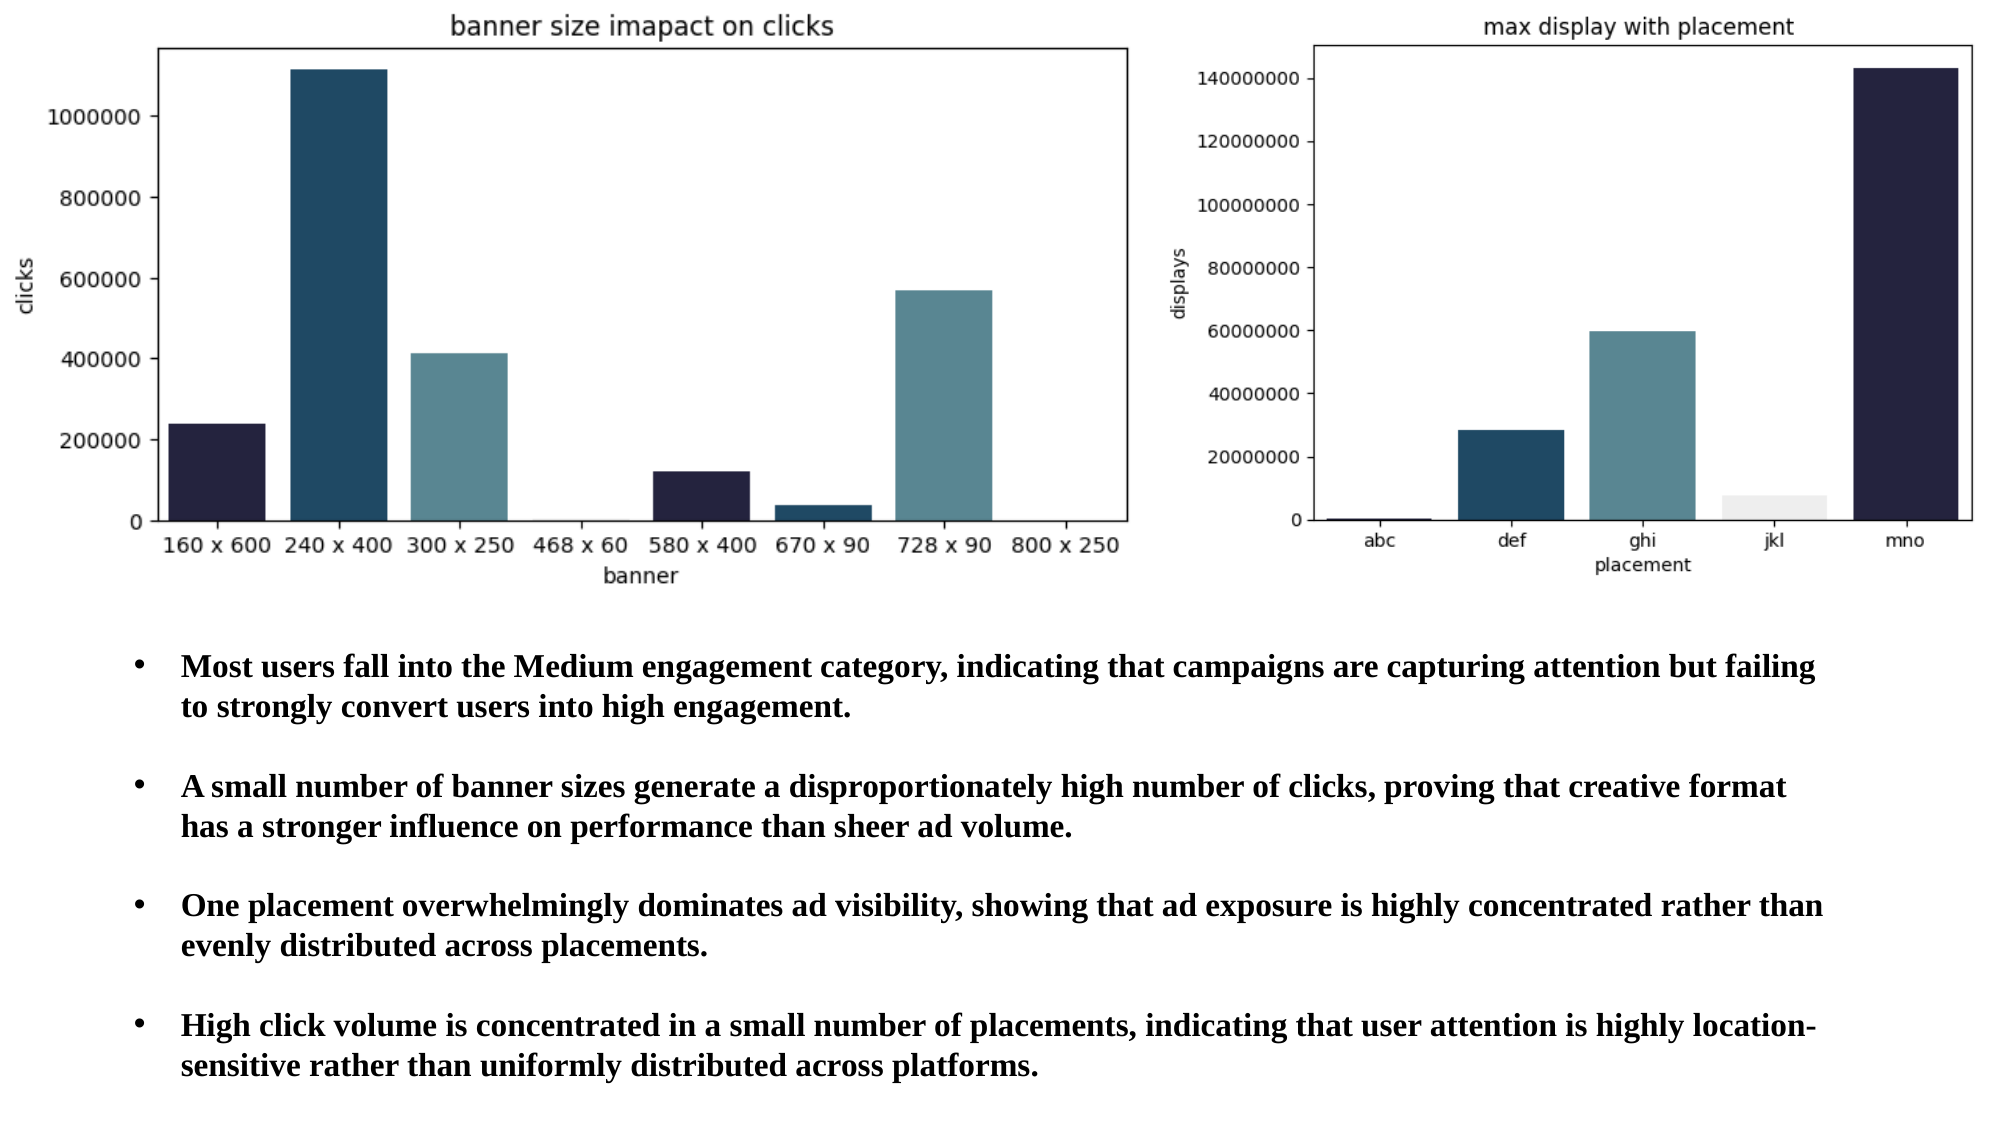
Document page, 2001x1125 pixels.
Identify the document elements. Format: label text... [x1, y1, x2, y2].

picture [0, 0, 1142, 603]
text_box Most users fall into the Medium engagement category, indicating that campaigns are capturing attention but failing to strongly convert users into high engagement. A small number of banner sizes generate a disproportionately high number of clicks, proving that creative format has a stronger influence on performance than sheer ad volume. One placement overwhelmingly dominates ad visibility, showing that ad exposure is highly concentrated rather than evenly distributed across placements. High click volume is concentrated in a small number of placements, indicating that user attention is highly location-sensitive rather than uniformly distributed across platforms. [119, 636, 1855, 1091]
picture [1157, 3, 1986, 588]
